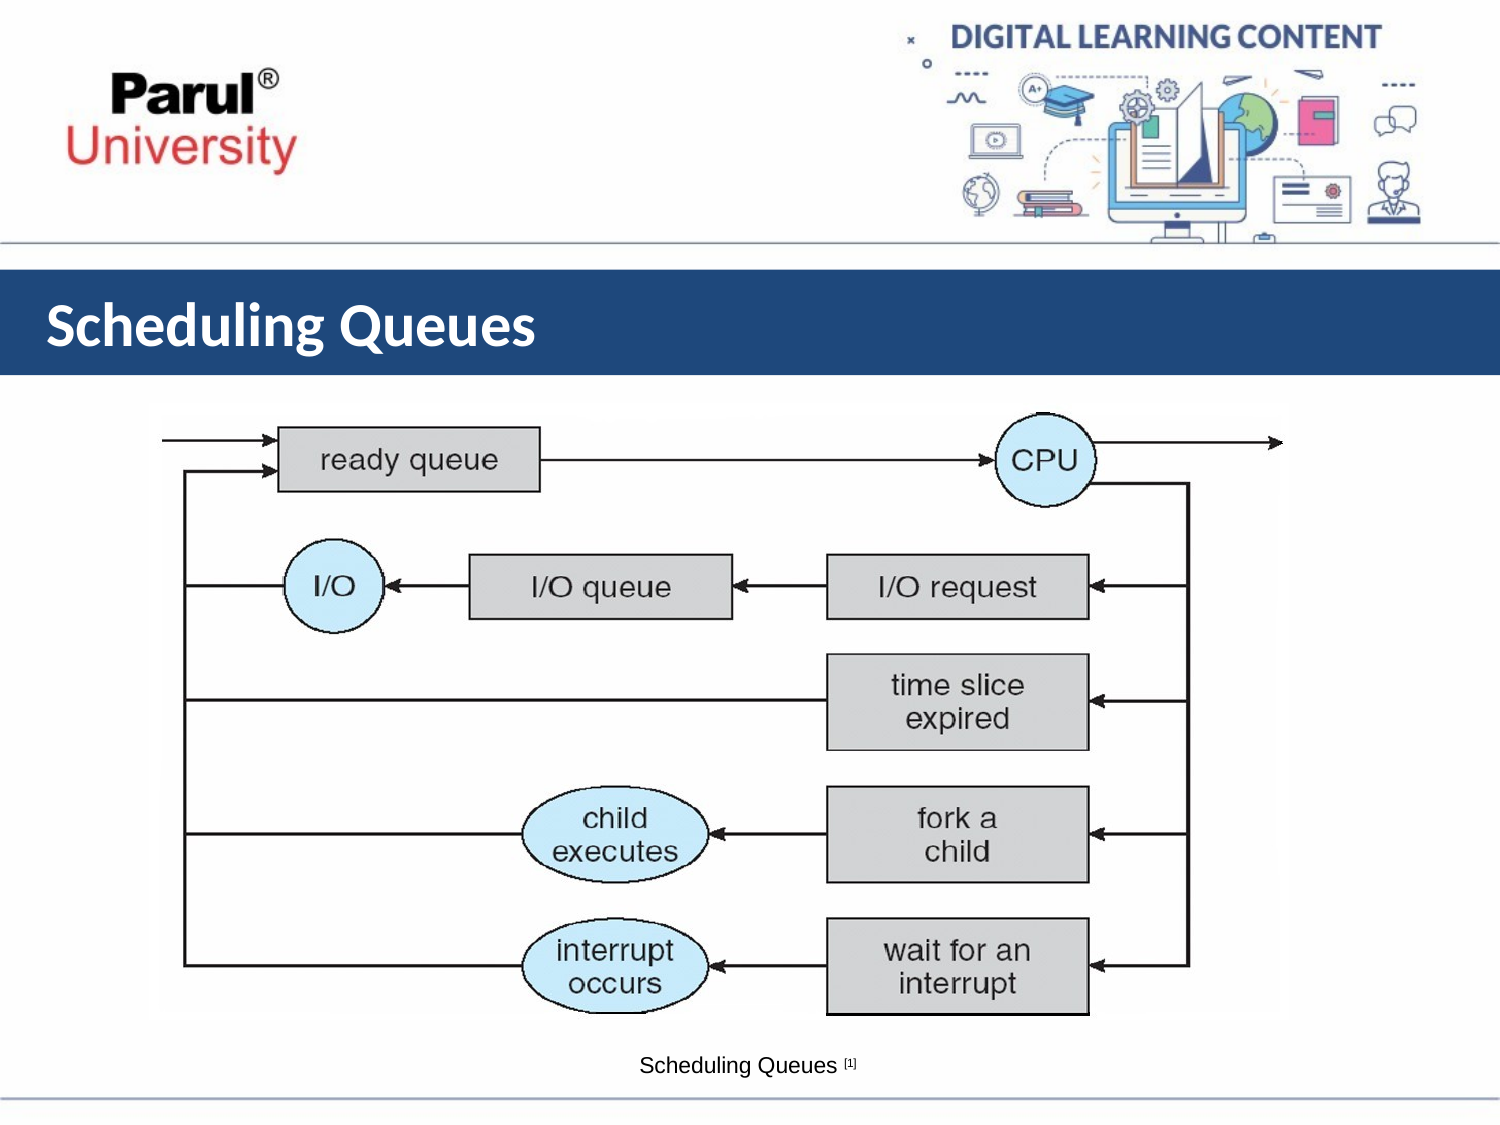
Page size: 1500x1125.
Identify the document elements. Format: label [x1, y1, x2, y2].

text_box [0, 0, 1500, 1125]
text_box [148, 403, 1290, 1020]
